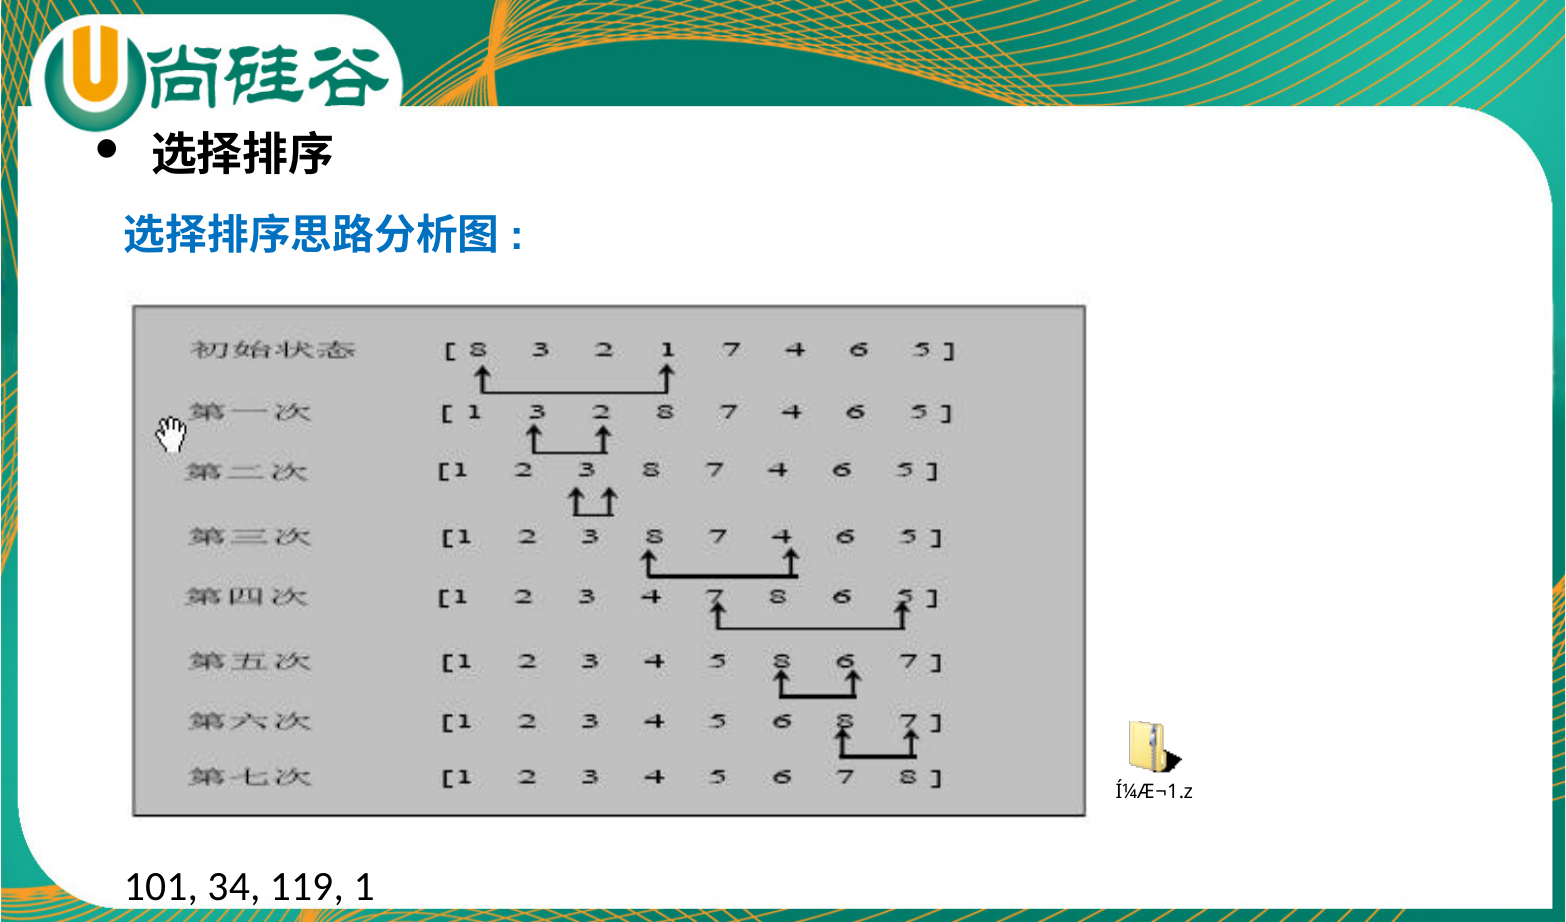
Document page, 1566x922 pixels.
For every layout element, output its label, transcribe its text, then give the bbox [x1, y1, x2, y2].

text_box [1101, 721, 1208, 814]
text_box 选择排序 [79, 123, 515, 188]
text_box 选择排序思路分析图: 101, 34, 119, 1 [109, 200, 1445, 916]
picture [0, 0, 1566, 922]
